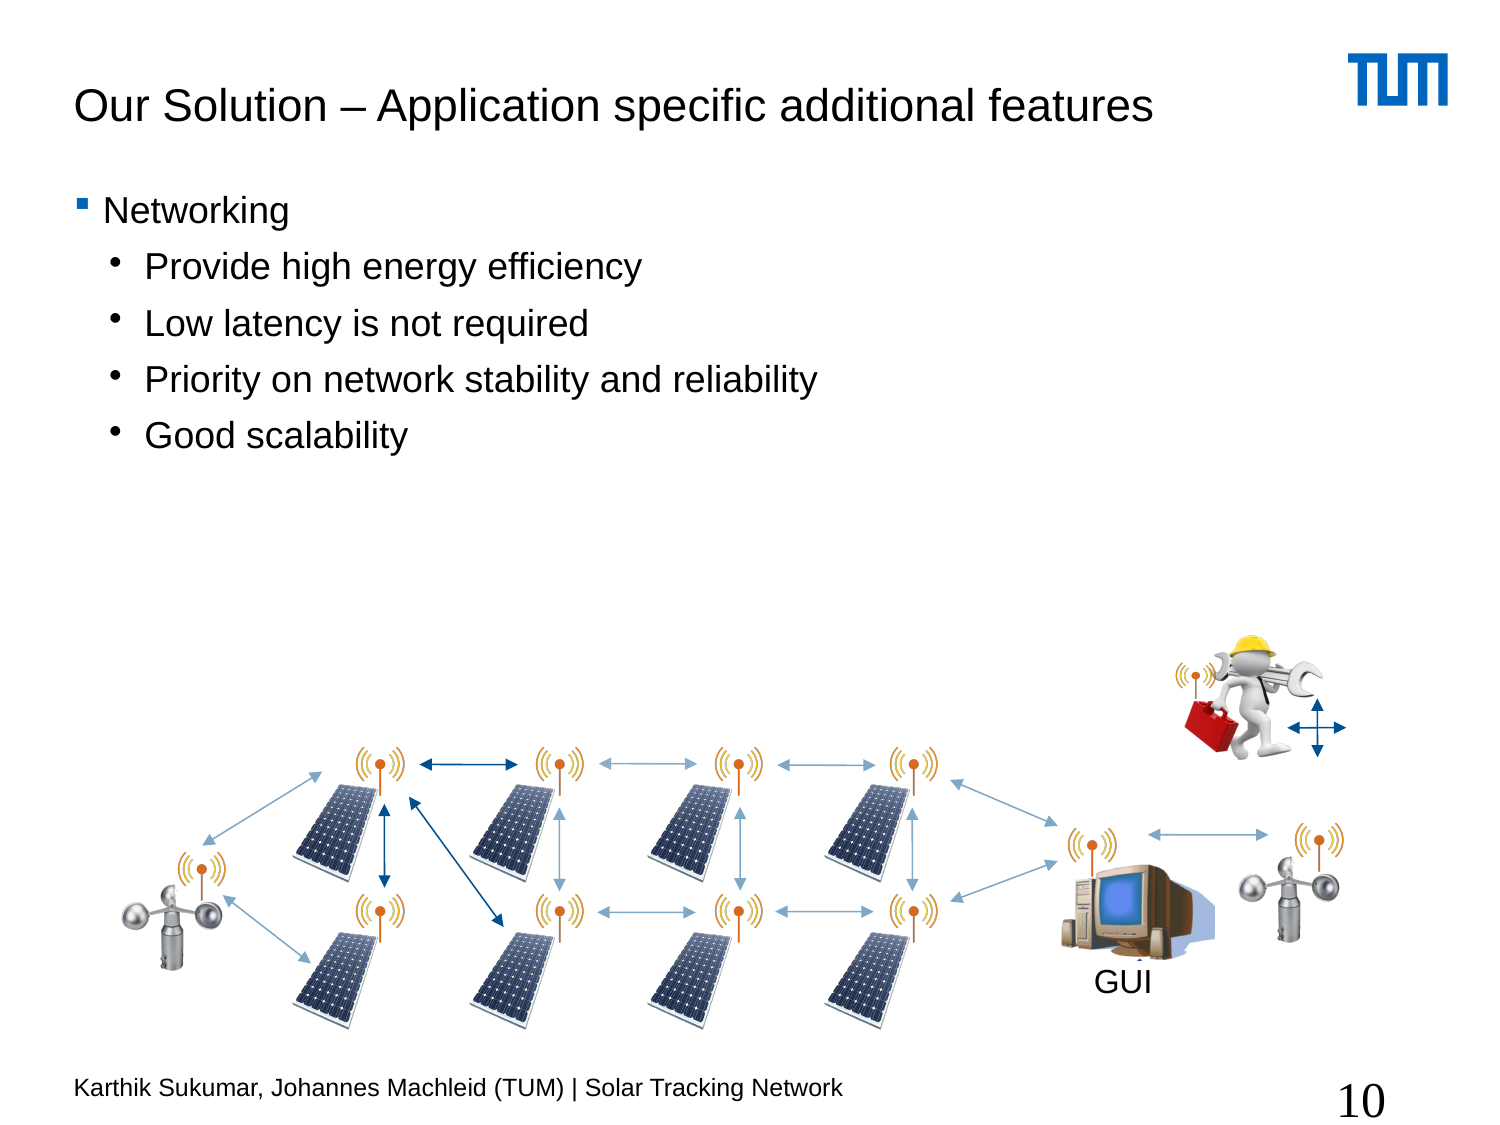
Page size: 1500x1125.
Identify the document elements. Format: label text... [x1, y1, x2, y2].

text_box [1057, 827, 1215, 1009]
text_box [119, 850, 228, 982]
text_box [635, 893, 764, 1036]
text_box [1237, 822, 1345, 953]
text_box [232, 896, 276, 938]
text_box [202, 799, 276, 846]
text_box [419, 758, 453, 771]
text_box Networking Provide high energy efficiency Low latency is not required Priority on network stability and reliability Good scalability [58, 167, 1441, 522]
text_box [950, 859, 1052, 903]
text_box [1175, 629, 1347, 780]
text_box [597, 906, 630, 919]
text_box [410, 797, 453, 859]
text_box [777, 758, 808, 772]
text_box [281, 746, 406, 888]
text_box [950, 779, 1058, 827]
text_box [281, 893, 406, 1036]
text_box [458, 746, 585, 888]
text_box [775, 905, 808, 918]
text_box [813, 893, 939, 1036]
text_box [458, 893, 585, 1036]
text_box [813, 746, 939, 888]
text_box [598, 757, 630, 770]
text_box Our Solution – Application specific additional features [58, 67, 1238, 138]
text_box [635, 746, 764, 888]
